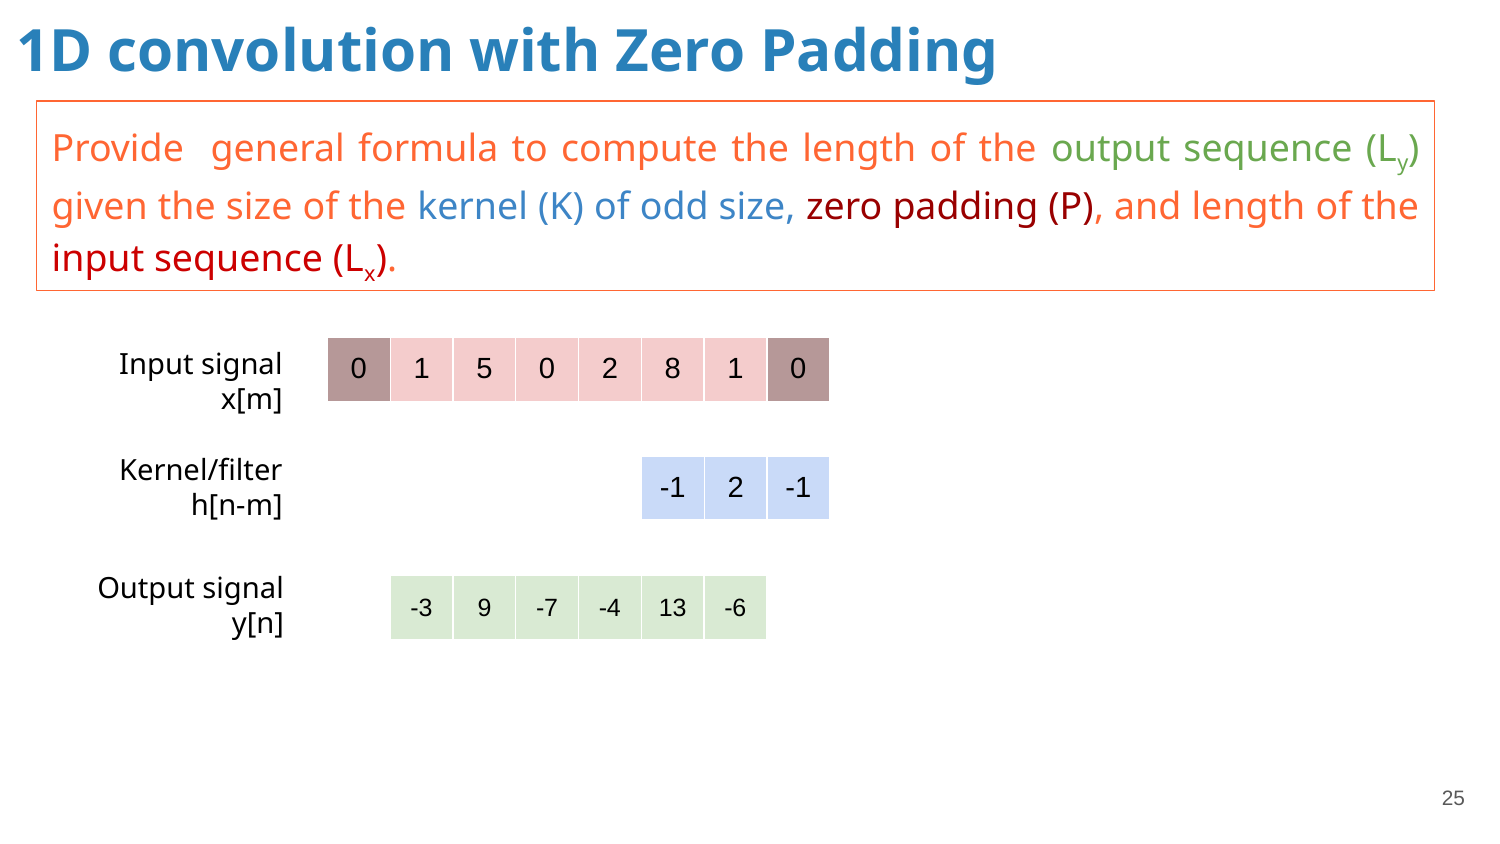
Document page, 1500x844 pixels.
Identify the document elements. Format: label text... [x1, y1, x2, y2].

table_header -3 [391, 576, 452, 639]
table_header 2 [705, 457, 766, 519]
slide_number ‹#› [1389, 764, 1480, 830]
table_header 0 [328, 338, 390, 401]
table_header -6 [705, 576, 766, 639]
table_header -1 [642, 457, 704, 519]
table_header 13 [642, 576, 703, 639]
table_header -4 [579, 576, 641, 639]
text_box Provide general formula to compute the length of the output sequence (Ly) given the size of the kernel (K) of odd size, zero padding (P), and length of the input sequence (Lx). [36, 101, 1435, 291]
table_header 1 [391, 338, 452, 401]
table_header -1 [768, 457, 829, 519]
table_header -7 [516, 576, 578, 639]
table_header 5 [454, 338, 515, 401]
text_box Output signal y[n] [76, 554, 299, 610]
text_box Input signal x[m] [51, 329, 298, 385]
table_header 0 [768, 338, 829, 401]
text_box Kernel/filter h[n-m] [51, 436, 298, 492]
table_header 2 [579, 338, 641, 401]
table_header 9 [454, 576, 515, 639]
title 1D convolution with Zero Padding [1, 0, 1399, 92]
table_header 8 [642, 338, 703, 401]
table_header 1 [705, 338, 766, 401]
table_header 0 [516, 338, 578, 401]
